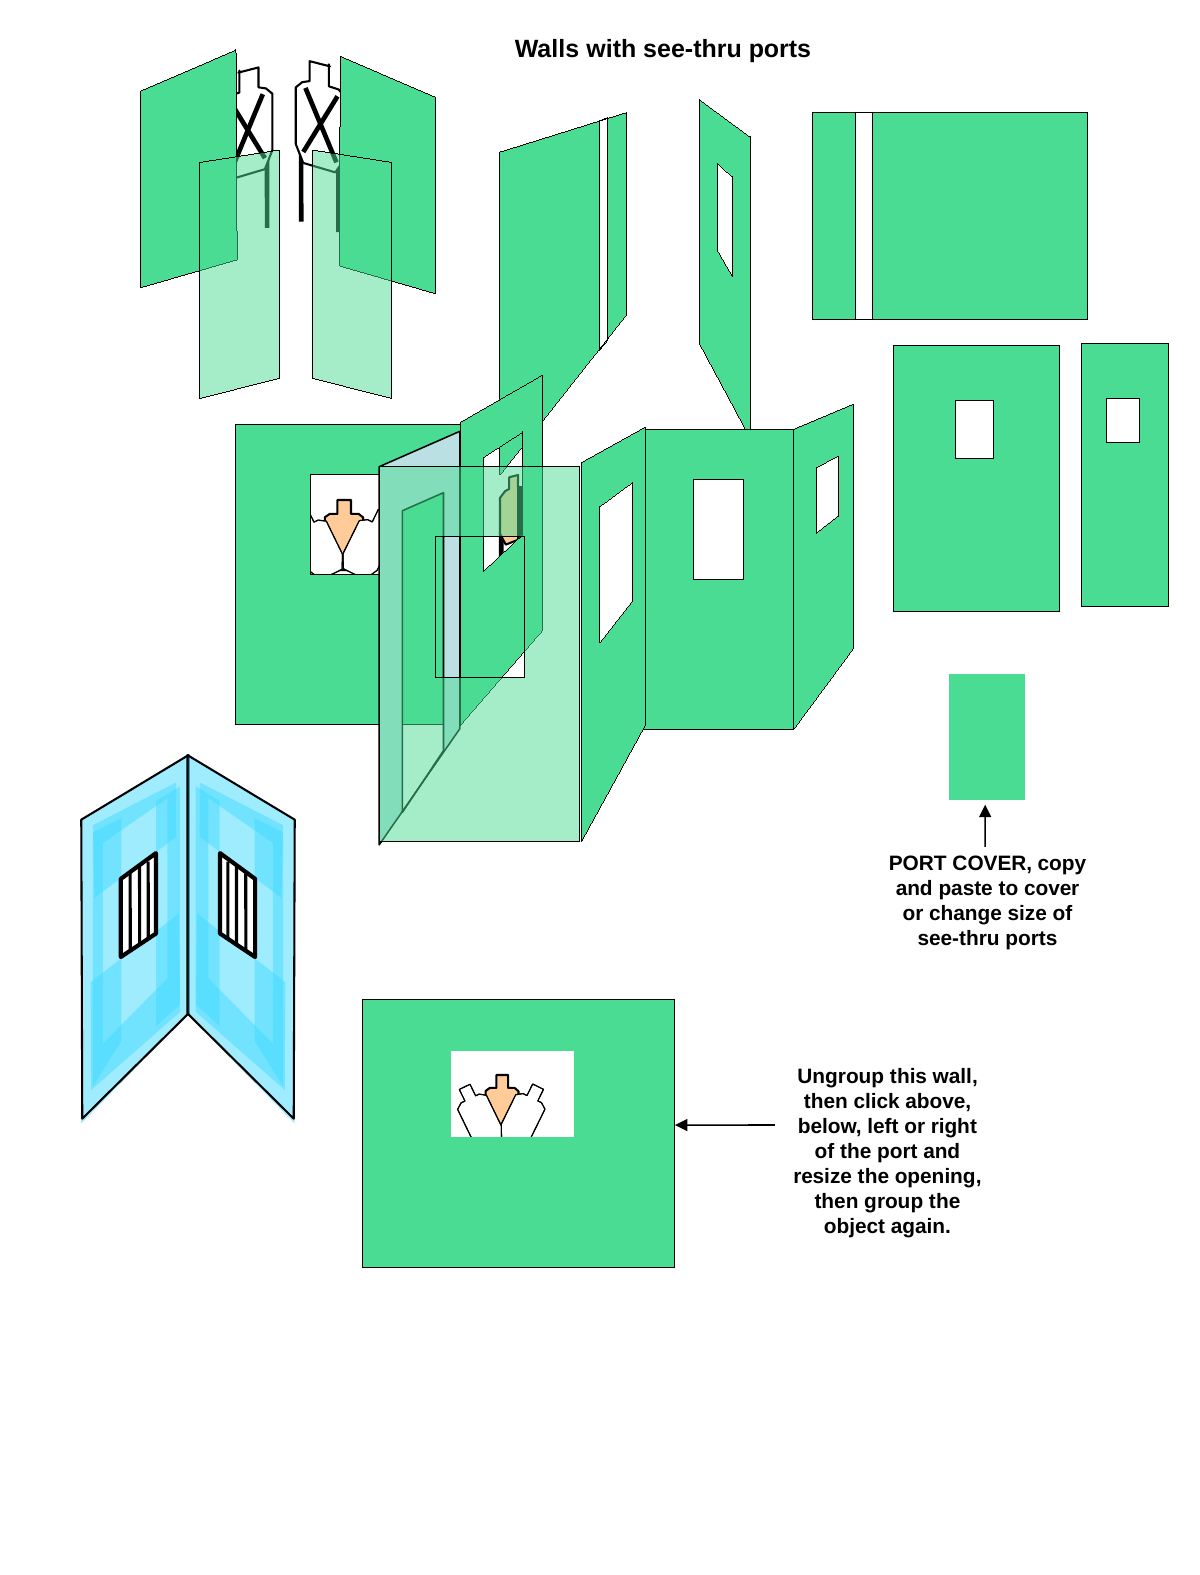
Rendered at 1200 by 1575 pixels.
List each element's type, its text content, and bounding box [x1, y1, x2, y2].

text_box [297, 499, 389, 608]
text_box [499, 112, 627, 421]
text_box Walls with see-thru ports [499, 24, 863, 70]
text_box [499, 474, 526, 580]
text_box [379, 466, 580, 842]
text_box [812, 112, 1088, 320]
text_box [794, 404, 854, 729]
text_box [949, 674, 1025, 800]
text_box [499, 434, 522, 466]
text_box [443, 537, 460, 677]
text_box [644, 429, 794, 730]
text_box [295, 60, 348, 233]
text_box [674, 1062, 988, 1238]
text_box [362, 999, 676, 1269]
text_box [340, 56, 436, 294]
text_box [140, 49, 237, 288]
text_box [887, 804, 1088, 951]
text_box [893, 345, 1060, 612]
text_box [80, 753, 295, 1124]
text_box [380, 431, 460, 466]
text_box [312, 156, 392, 399]
text_box [1081, 343, 1169, 607]
text_box [460, 537, 524, 677]
text_box [199, 150, 280, 399]
text_box [699, 99, 751, 429]
text_box [460, 375, 543, 466]
text_box [581, 427, 646, 842]
text_box [235, 424, 460, 725]
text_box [221, 67, 273, 239]
